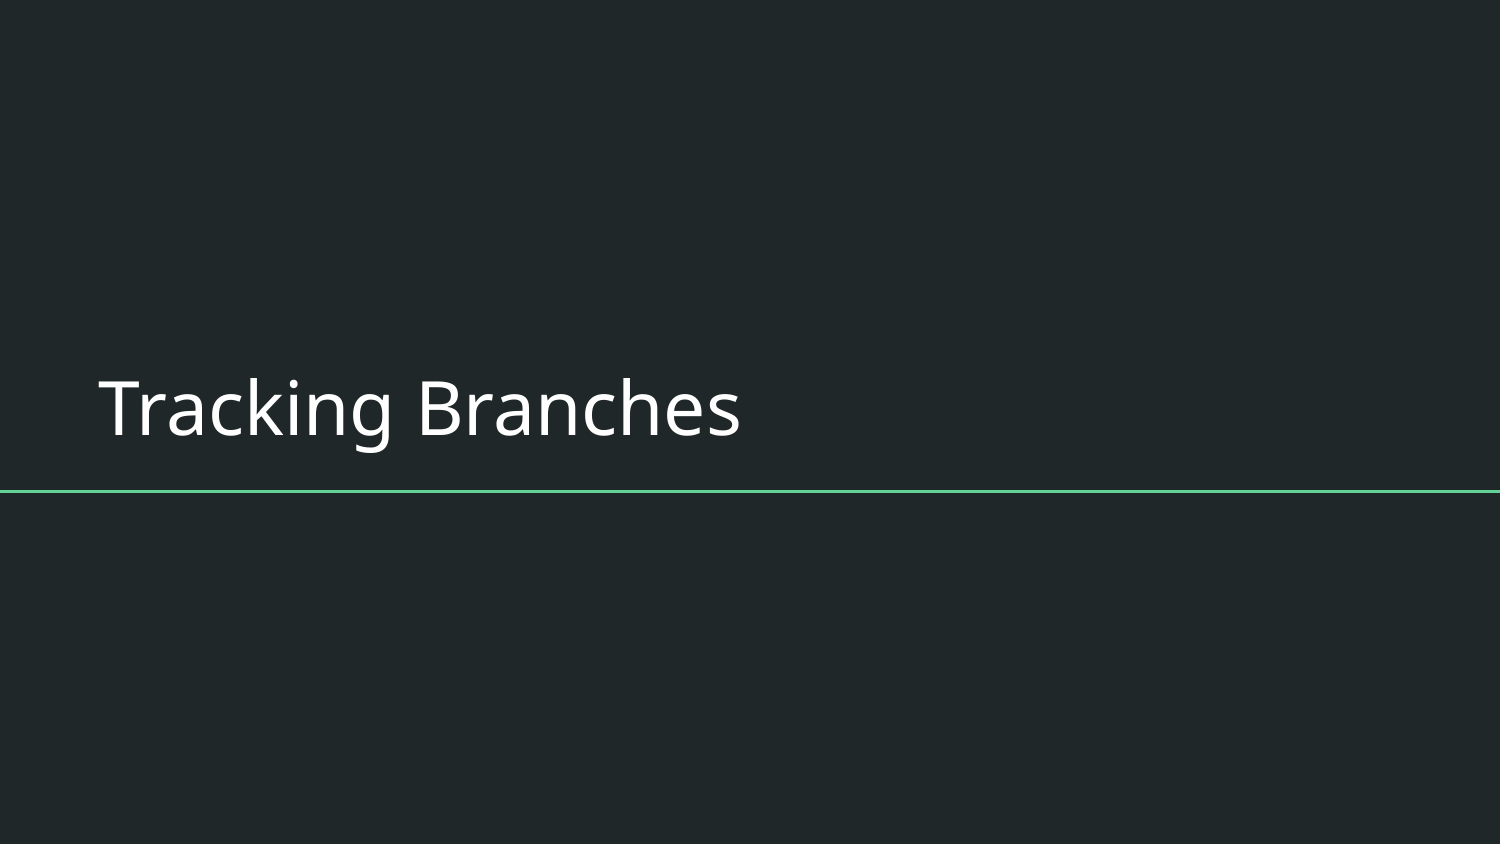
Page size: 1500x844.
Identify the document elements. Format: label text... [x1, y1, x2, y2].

title Tracking Branches [83, 337, 1417, 466]
